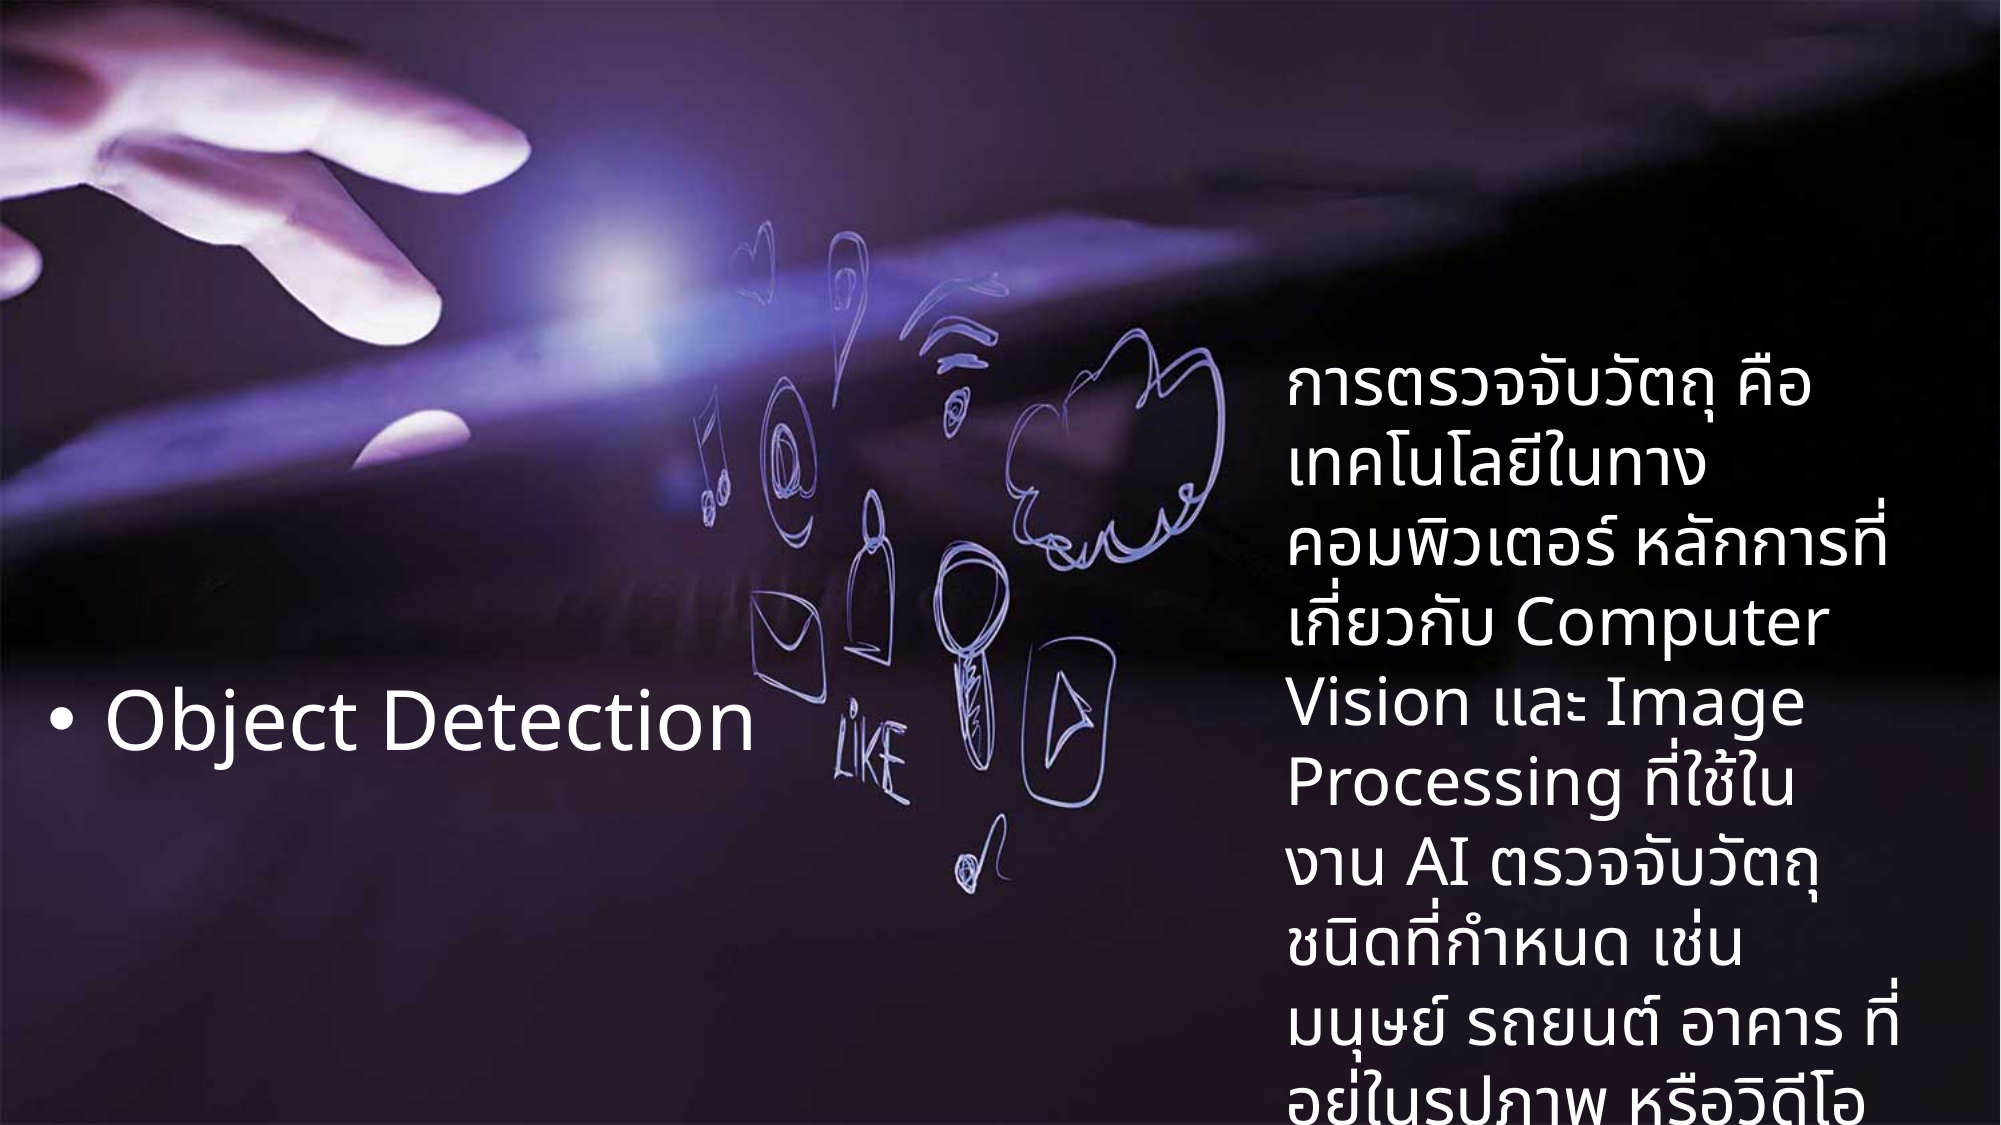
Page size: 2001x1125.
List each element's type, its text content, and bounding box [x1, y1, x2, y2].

text_box การตรวจจับวัตถุ คือ เทคโนโลยีในทางคอมพิวเตอร์ หลักการที่เกี่ยวกับ Computer Vision และ Image Processing ที่ใช้ในงาน AI ตรวจจับวัตถุชนิดที่กำหนด เช่น มนุษย์ รถยนต์ อาคาร ที่อยู่ในรูปภาพ หรือวิดีโอ [1270, 331, 1932, 1125]
picture [0, 0, 2001, 1125]
text_box Object Detection [32, 585, 852, 850]
